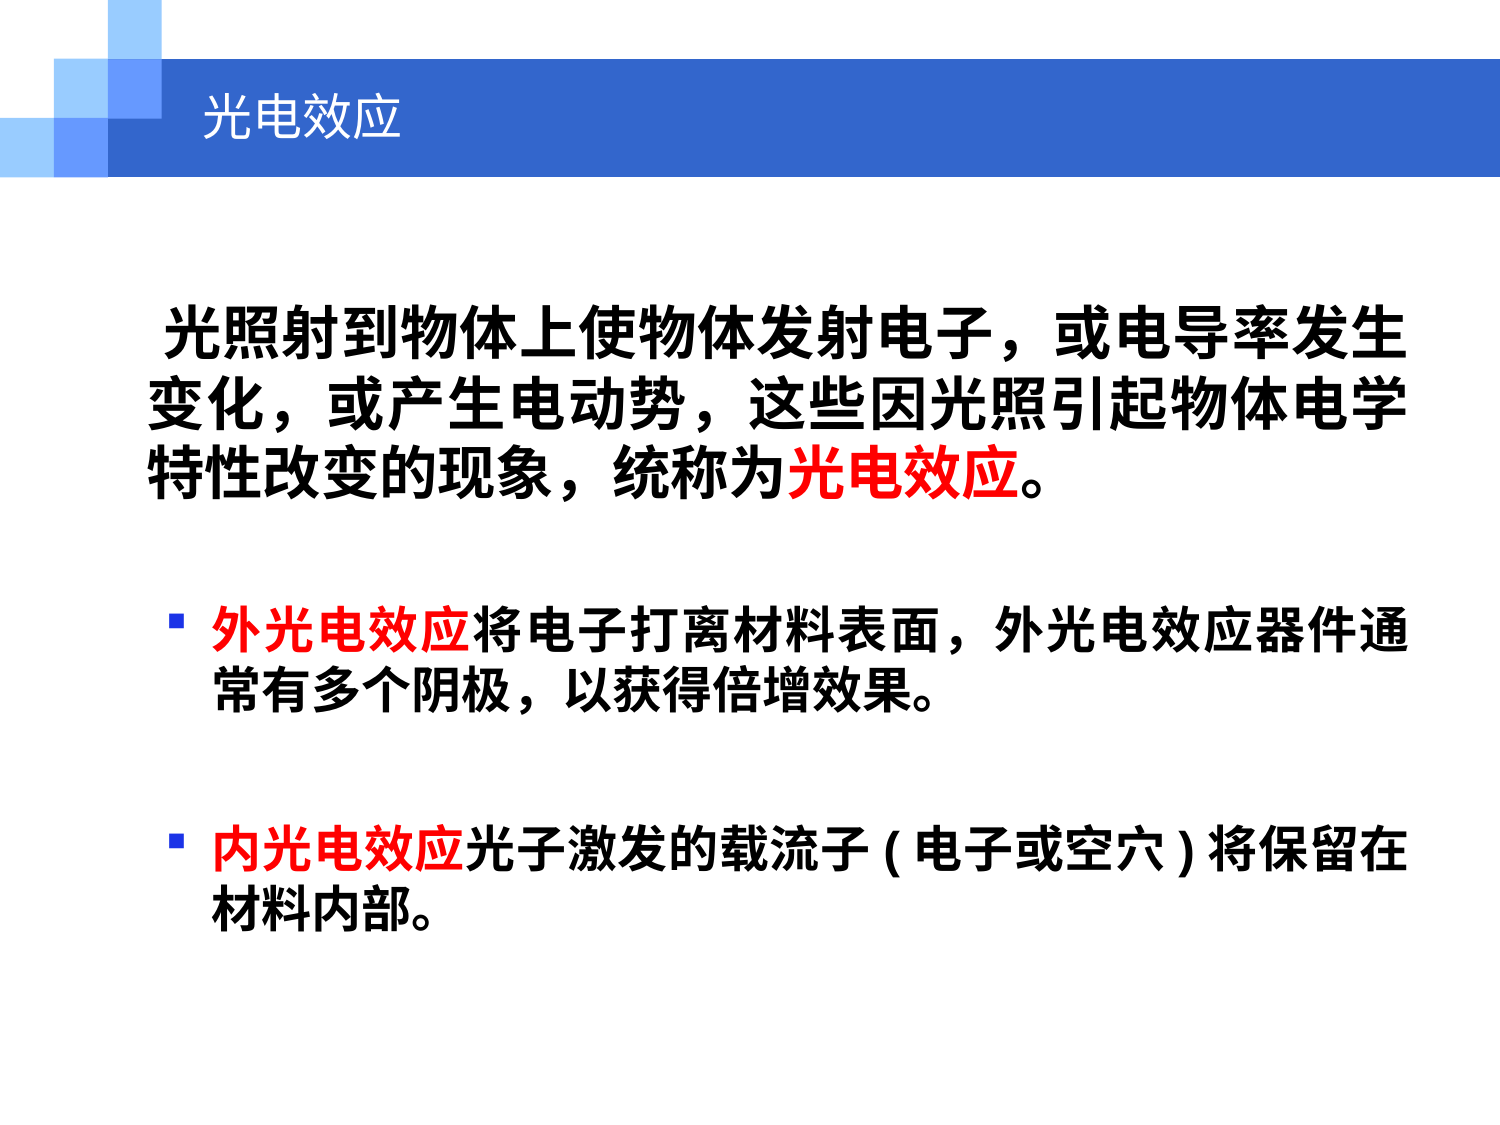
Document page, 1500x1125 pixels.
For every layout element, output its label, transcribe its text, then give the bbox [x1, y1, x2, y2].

title 光电效应 [187, 75, 1400, 155]
list 光照射到物体上使物体发射电子，或电导率发生变化，或产生电动势，这些因光照引起物体电学特性改变的现象，统称为光电效应。 外光电效应将电子打离材料表面，外光电效应器件通常有多个阴极，以获得倍增效果。 内光电效应光子激发的载流子(电子或空穴)将保留在材料内部。 [75, 289, 1425, 988]
